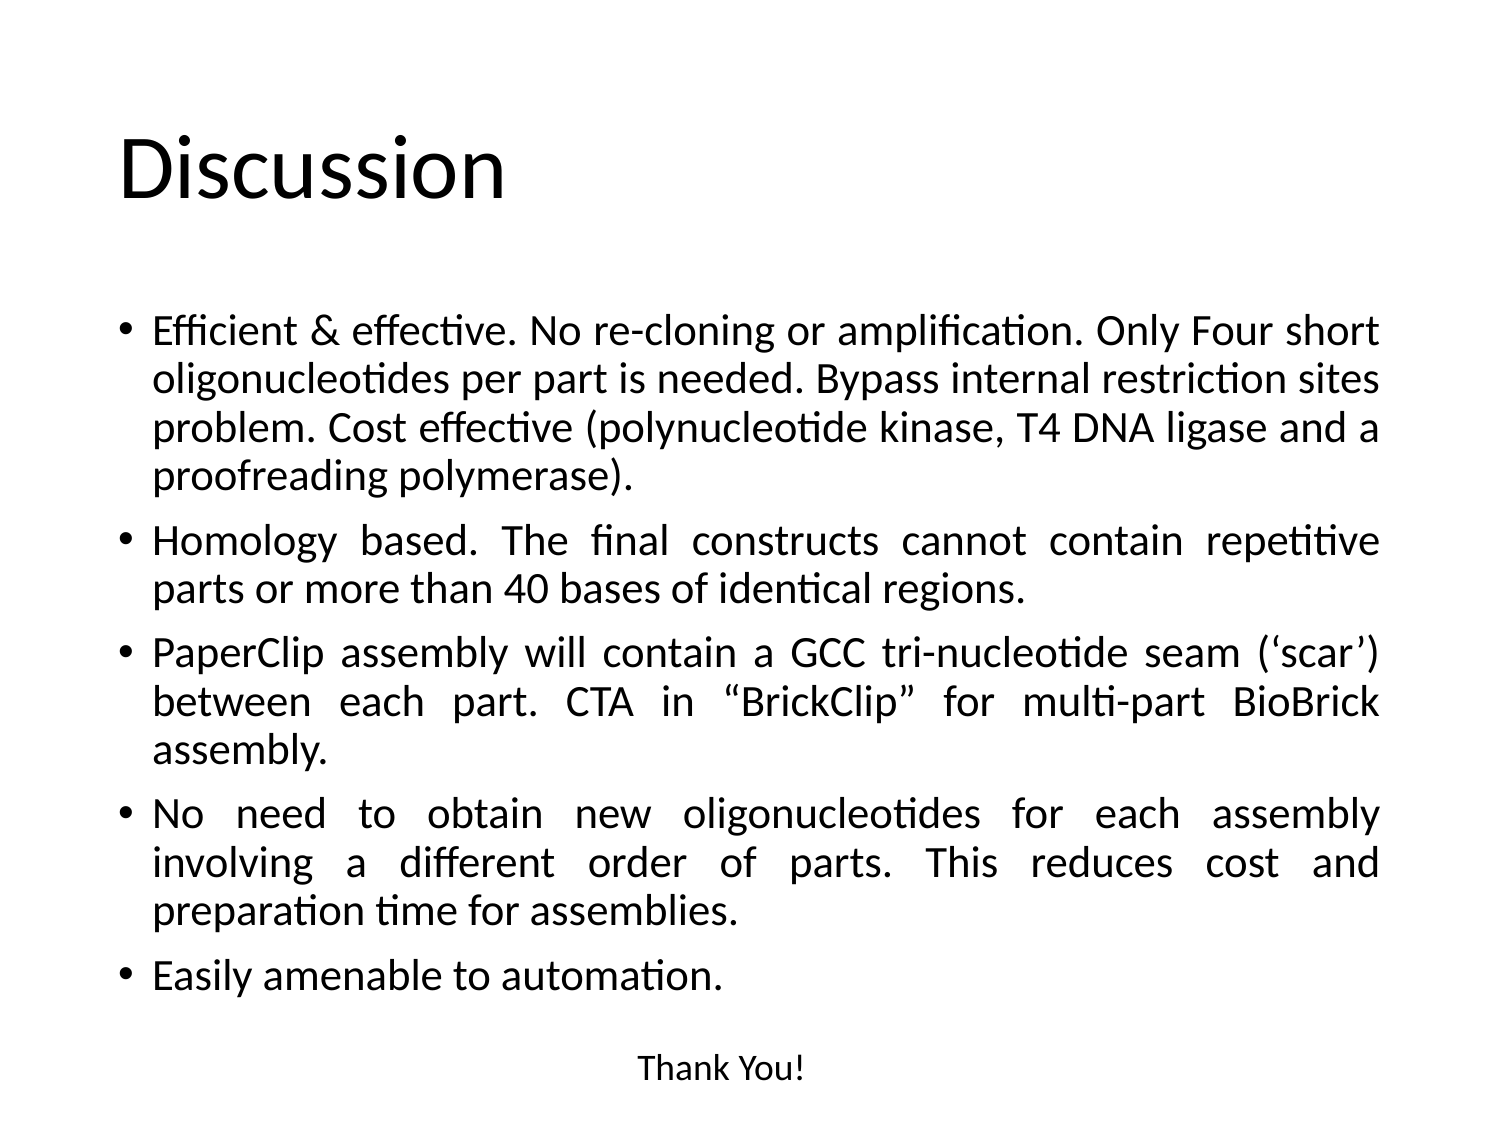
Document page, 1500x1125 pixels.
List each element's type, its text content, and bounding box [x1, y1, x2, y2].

list Efficient & effective. No re-cloning or amplification. Only Four short oligonucleotides per part is needed. Bypass internal restriction sites problem. Cost effective (polynucleotide kinase, T4 DNA ligase and a proofreading polymerase). Homology based. The final constructs cannot contain repetitive parts or more than 40 bases of identical regions. PaperClip assembly will contain a GCC tri-nucleotide seam (‘scar’) between each part. CTA in “BrickClip” for multi-part BioBrick assembly. No need to obtain new oligonucleotides for each assembly involving a different order of parts. This reduces cost and preparation time for assemblies. Easily amenable to automation. [103, 299, 1397, 1014]
text_box Thank You! [622, 1035, 821, 1096]
title Discussion [103, 59, 1397, 278]
